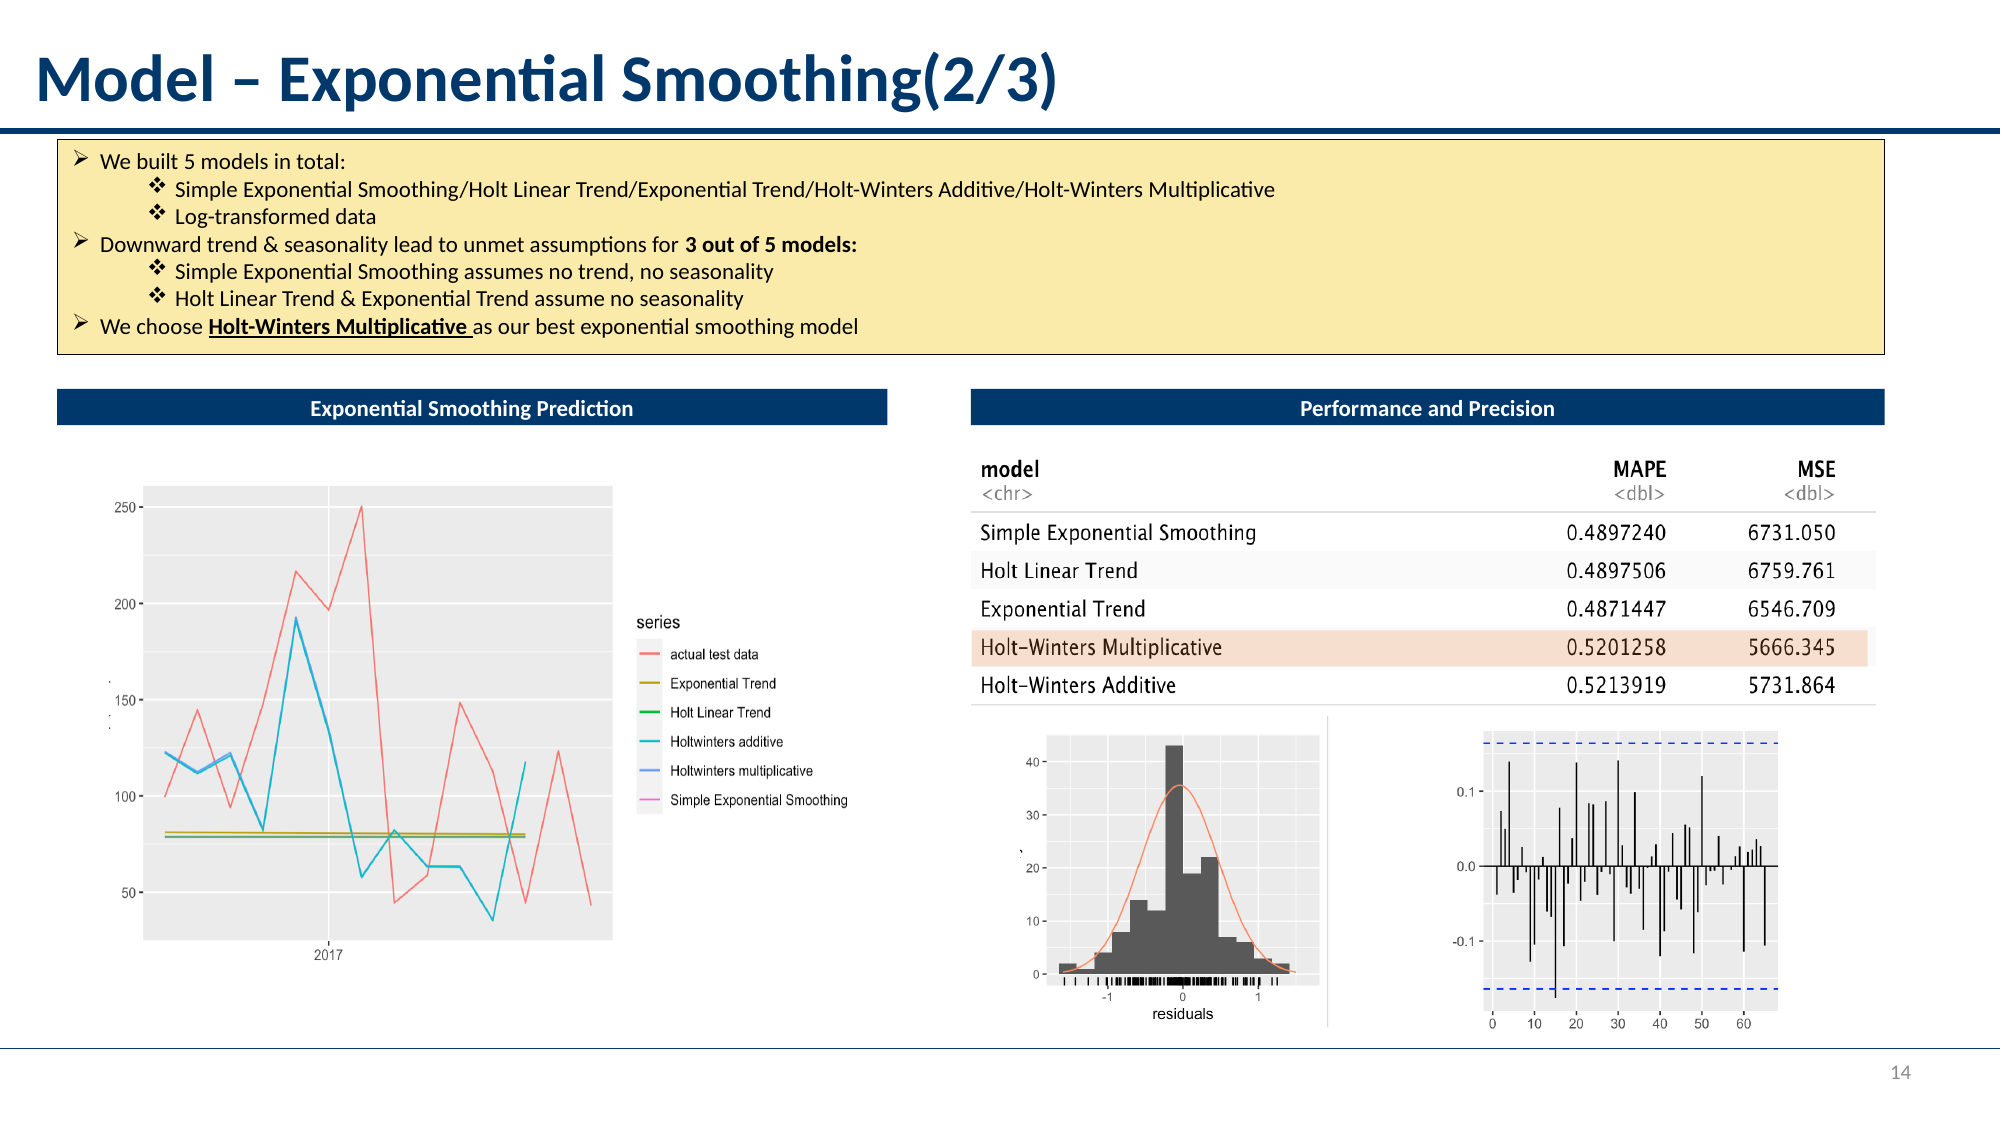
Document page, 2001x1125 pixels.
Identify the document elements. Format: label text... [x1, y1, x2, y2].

text_box Exponential Smoothing Prediction [56, 388, 888, 426]
slide_number 14 [1884, 1058, 1917, 1084]
picture [963, 440, 1876, 1035]
text_box Model – Exponential Smoothing(2/3) [21, 27, 1076, 123]
text_box We built 5 models in total: Simple Exponential Smoothing/Holt Linear Trend/Exponential Trend/Holt-Winters Additive/Holt-Winters Multiplicative Log-transformed data Downward trend & seasonality lead to unmet assumptions for 3 out of 5 models: Simple Exponential Smoothing assumes no trend, no seasonality Holt Linear Trend & Exponential Trend assume no seasonality We choose Holt-Winters Multiplicative as our best exponential smoothing model [56, 138, 1886, 355]
text_box Performance and Precision [970, 388, 1886, 426]
picture [109, 459, 875, 966]
